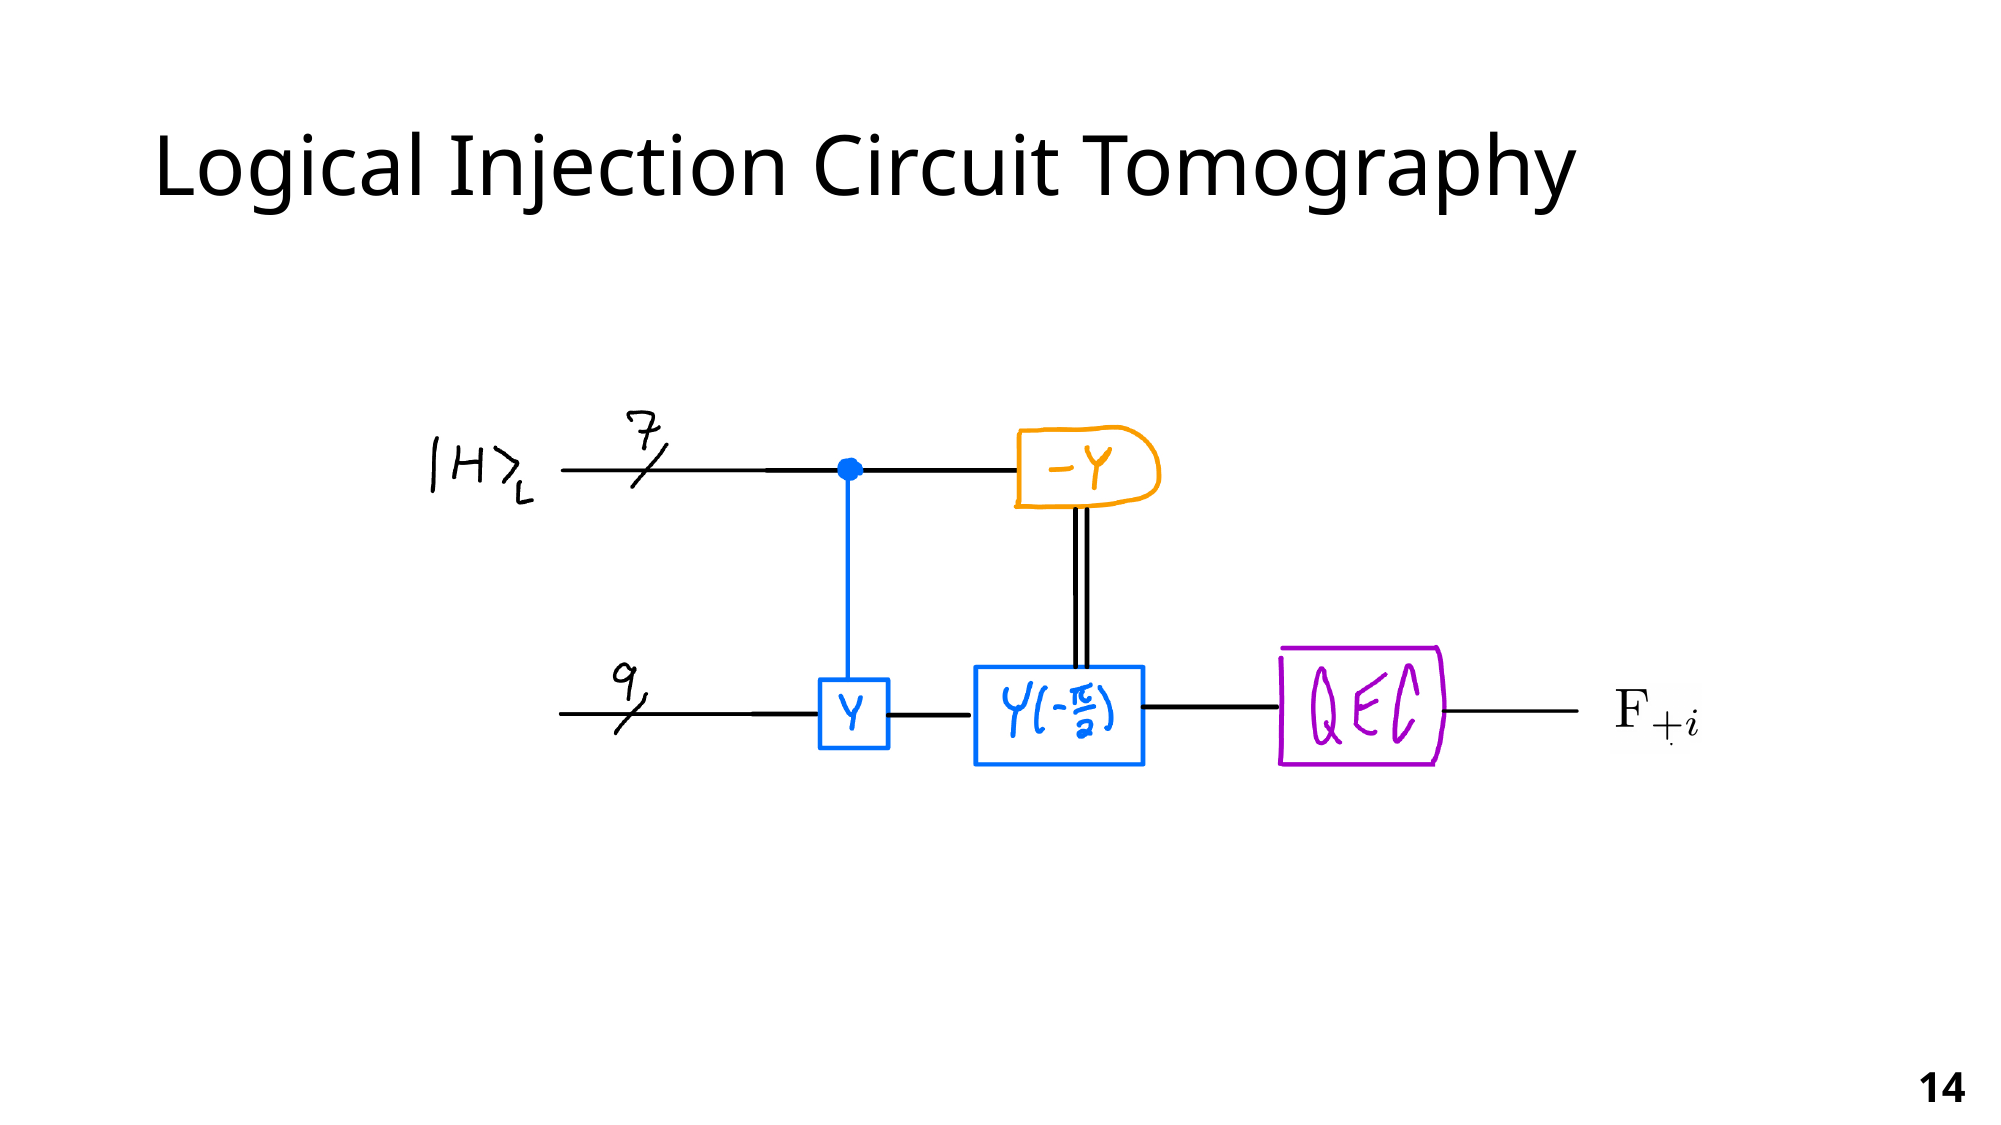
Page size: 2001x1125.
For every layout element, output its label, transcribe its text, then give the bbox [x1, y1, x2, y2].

text_box 14 [1903, 1053, 1982, 1118]
title Logical Injection Circuit Tomography [137, 59, 1863, 278]
picture [388, 394, 1703, 831]
